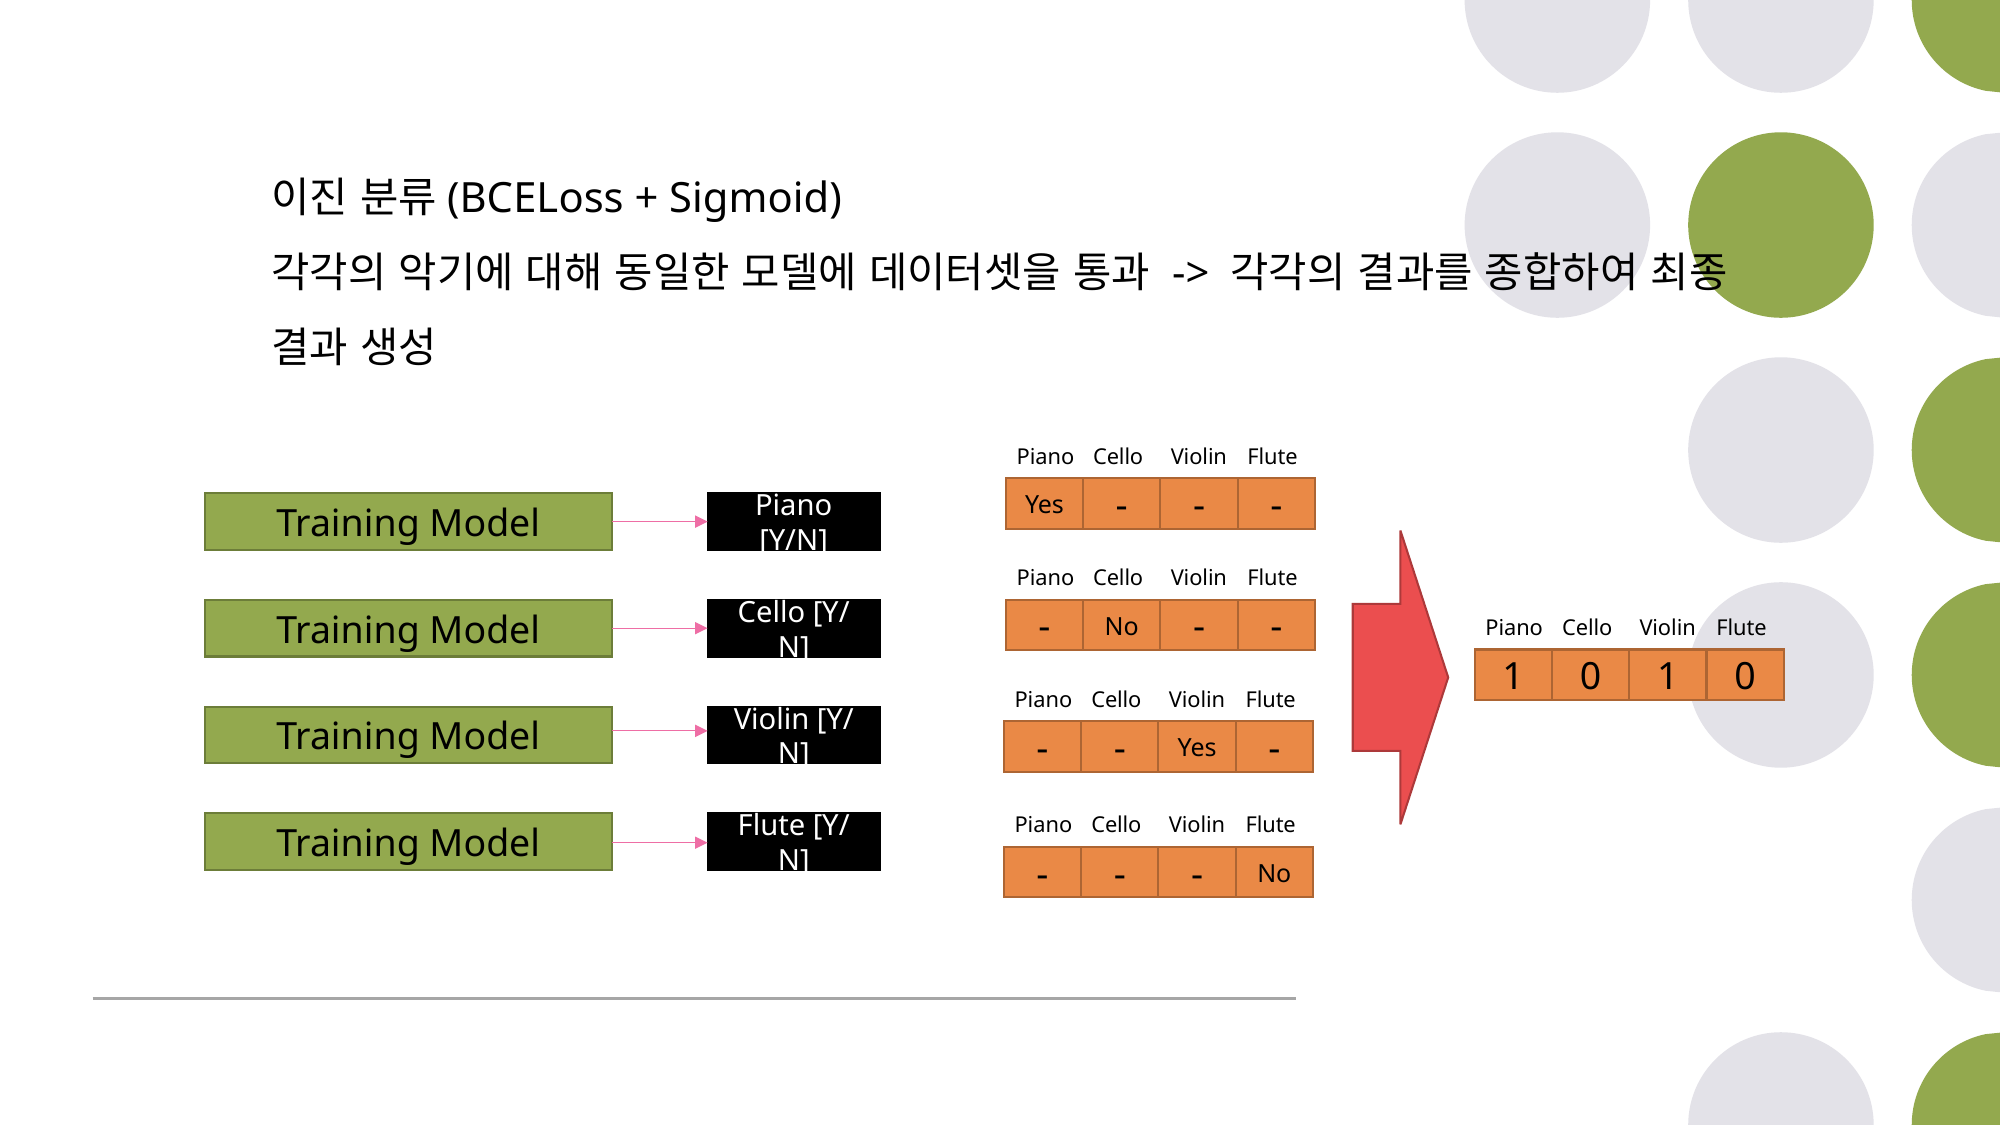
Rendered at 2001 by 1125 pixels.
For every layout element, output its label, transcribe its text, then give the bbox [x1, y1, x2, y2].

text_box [204, 493, 880, 870]
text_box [999, 434, 1784, 898]
text_box 이진 분류(BCELoss + Sigmoid) 각각의 악기에 대해 동일한 모델에 데이터셋을 통과 -> 각각의 결과를 종합하여 최종 결과 생성 [256, 180, 1755, 337]
